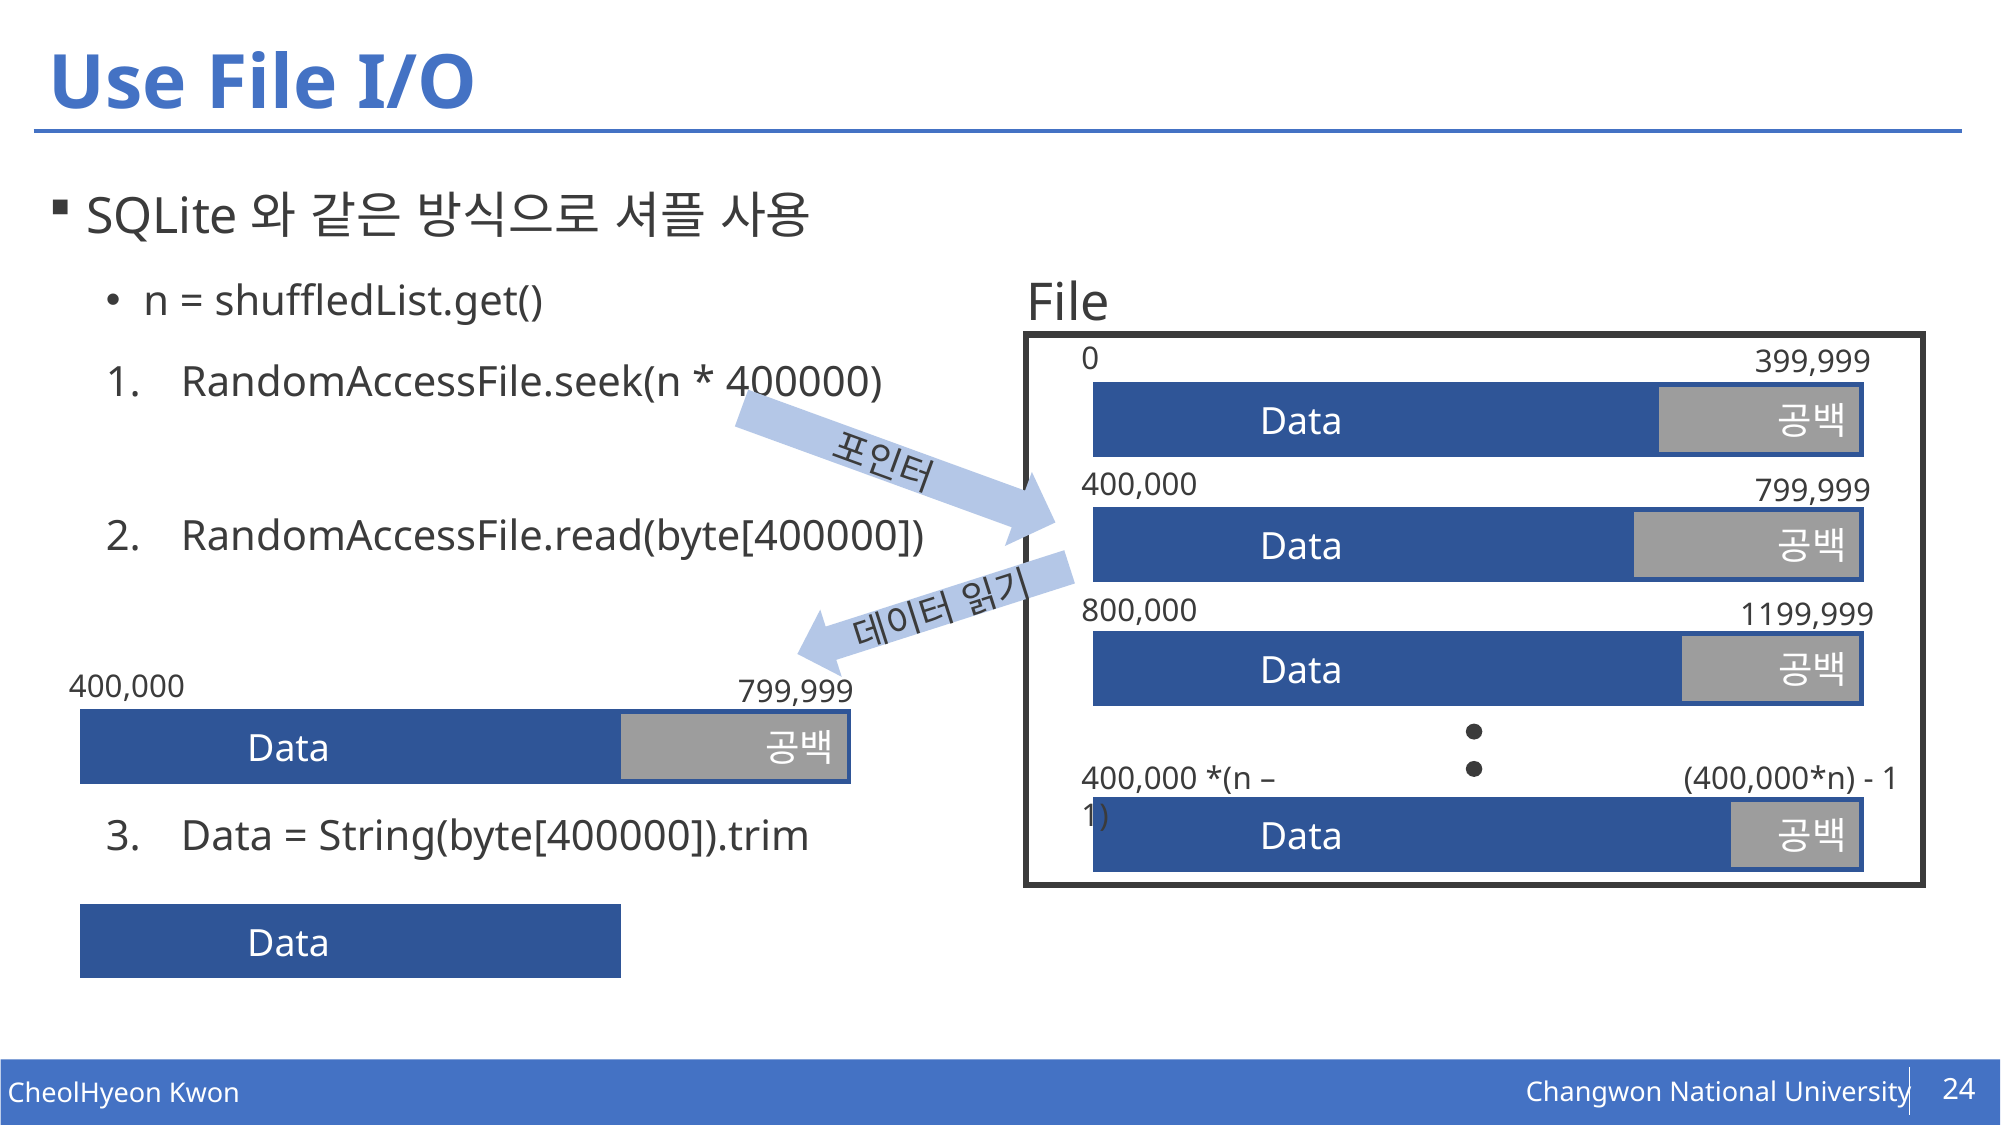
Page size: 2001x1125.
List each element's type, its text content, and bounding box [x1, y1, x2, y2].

text_box File [1012, 261, 1265, 339]
text_box (400,000*n) - 1 [1669, 751, 1922, 804]
text_box 400,000 [54, 658, 307, 711]
text_box 공백 [1727, 804, 1863, 870]
text_box Data [1094, 798, 1727, 870]
text_box 400,000 [1066, 456, 1319, 509]
text_box [1465, 760, 1483, 777]
text_box 공백 [1679, 633, 1863, 705]
text_box Data [1094, 633, 1679, 705]
text_box 400,000 *(n – 1) [1066, 750, 1319, 841]
list SQLite와 같은 방식으로 셔플 사용 n = shuffledList.get() RandomAccessFile.seek(n * 400000) RandomAccessFile.read(byte[400000]) Data = String(byte[400000]).trim [33, 152, 1963, 997]
text_box [1465, 723, 1483, 740]
text_box 포인터 [734, 389, 1056, 547]
text_box 399,999 [1739, 334, 1992, 387]
text_box 1199,999 [1725, 587, 1978, 640]
text_box 799,999 [723, 663, 976, 716]
text_box 공백 [1656, 383, 1863, 455]
text_box Data [81, 710, 618, 782]
text_box [1319, 333, 1924, 383]
text_box [1025, 339, 1924, 633]
text_box Data [1094, 508, 1630, 580]
text_box 799,999 [1739, 462, 1992, 516]
title Use File I/O [33, 27, 1963, 143]
text_box [1025, 587, 1924, 886]
text_box 데이터 읽기 [797, 550, 1075, 677]
text_box Data [1094, 383, 1656, 455]
text_box 공백 [1630, 508, 1863, 580]
text_box 0 [1066, 330, 1319, 383]
slide_number 24 [1922, 1060, 1996, 1121]
text_box 800,000 [1066, 583, 1319, 636]
text_box Data [81, 905, 620, 977]
text_box 공백 [618, 710, 850, 782]
